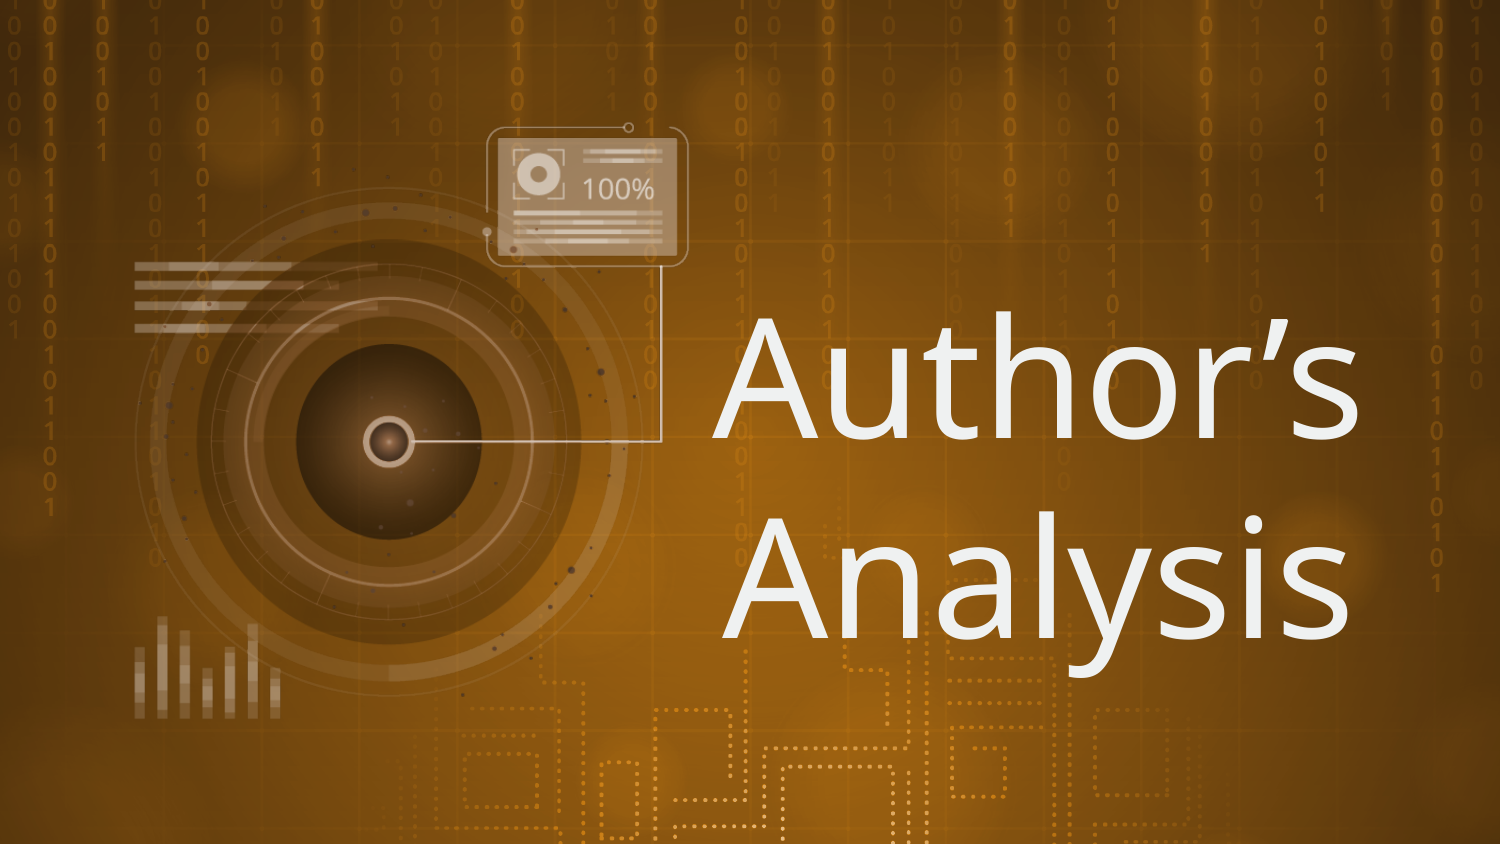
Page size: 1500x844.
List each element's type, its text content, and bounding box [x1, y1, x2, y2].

picture [19, 24, 722, 819]
title Author’s Analysis [726, 257, 1383, 650]
